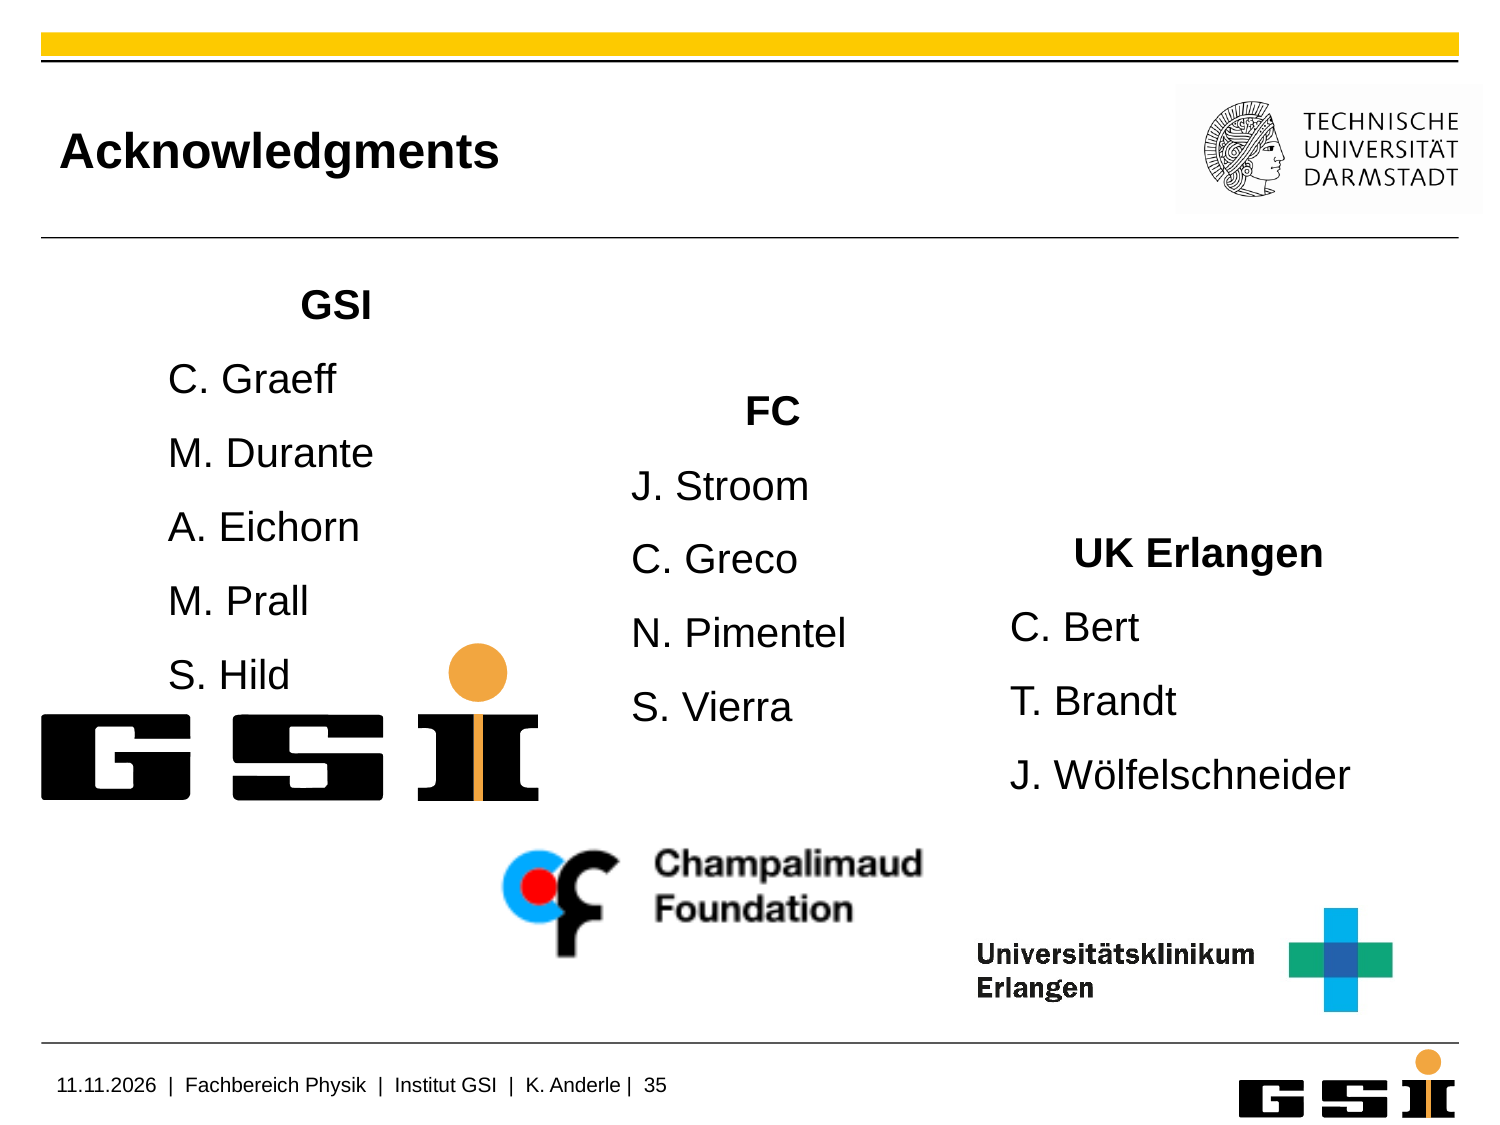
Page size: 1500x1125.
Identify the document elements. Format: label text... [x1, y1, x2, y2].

text_box UK Erlangen C. Bert T. Brandt J. Wölfelschneider [1009, 503, 1389, 835]
picture [1175, 84, 1483, 214]
list GSI C. Graeff M. Durante A. Eichorn M. Prall S. Hild [167, 255, 505, 640]
text_box FC J. Stroom C. Greco N. Pimentel S. Vierra [631, 361, 915, 765]
picture [40, 642, 539, 802]
picture [974, 904, 1395, 1015]
picture [489, 835, 936, 966]
title Acknowledgments [58, 79, 1149, 218]
